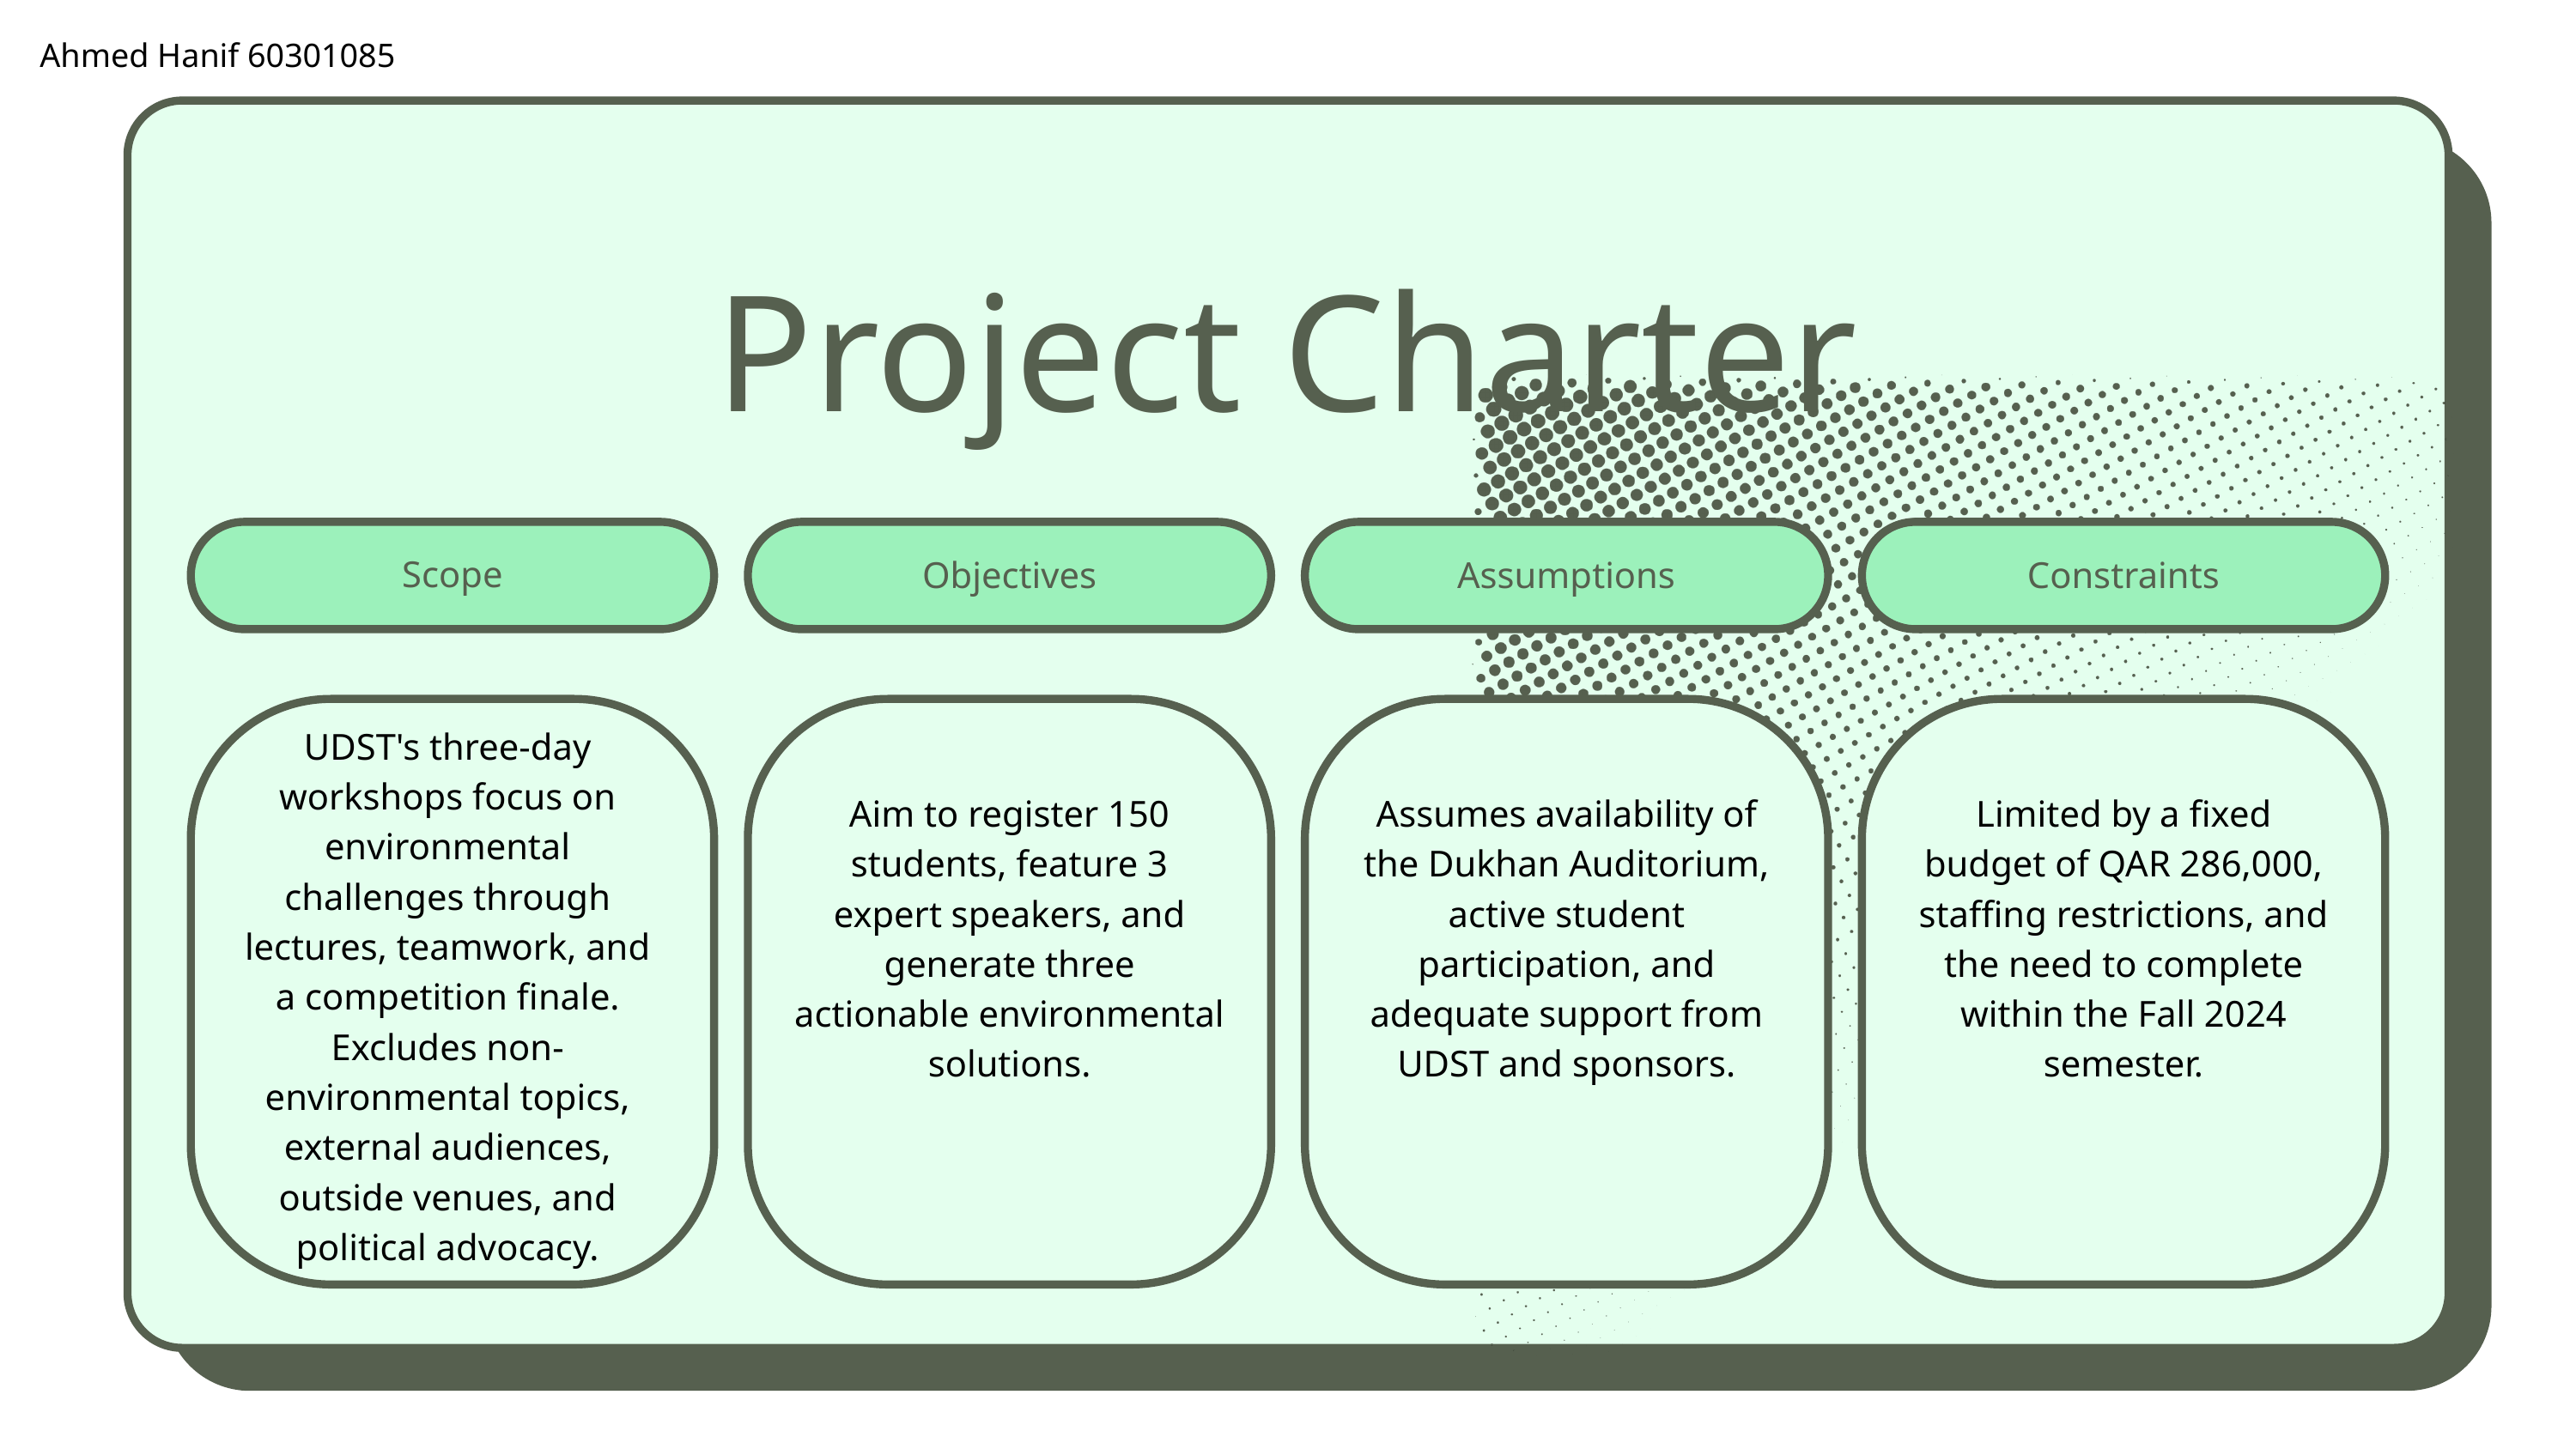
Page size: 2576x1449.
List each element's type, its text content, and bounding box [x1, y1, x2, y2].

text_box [127, 100, 2449, 1349]
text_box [1304, 521, 1829, 630]
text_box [190, 698, 714, 1285]
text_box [190, 521, 714, 630]
text_box Ahmed Hanif 60301085 [25, 24, 410, 75]
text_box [1862, 521, 2385, 630]
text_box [747, 521, 1272, 630]
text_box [1862, 698, 2385, 1285]
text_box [747, 698, 1272, 1285]
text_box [1304, 698, 1829, 1285]
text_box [167, 140, 2489, 1389]
